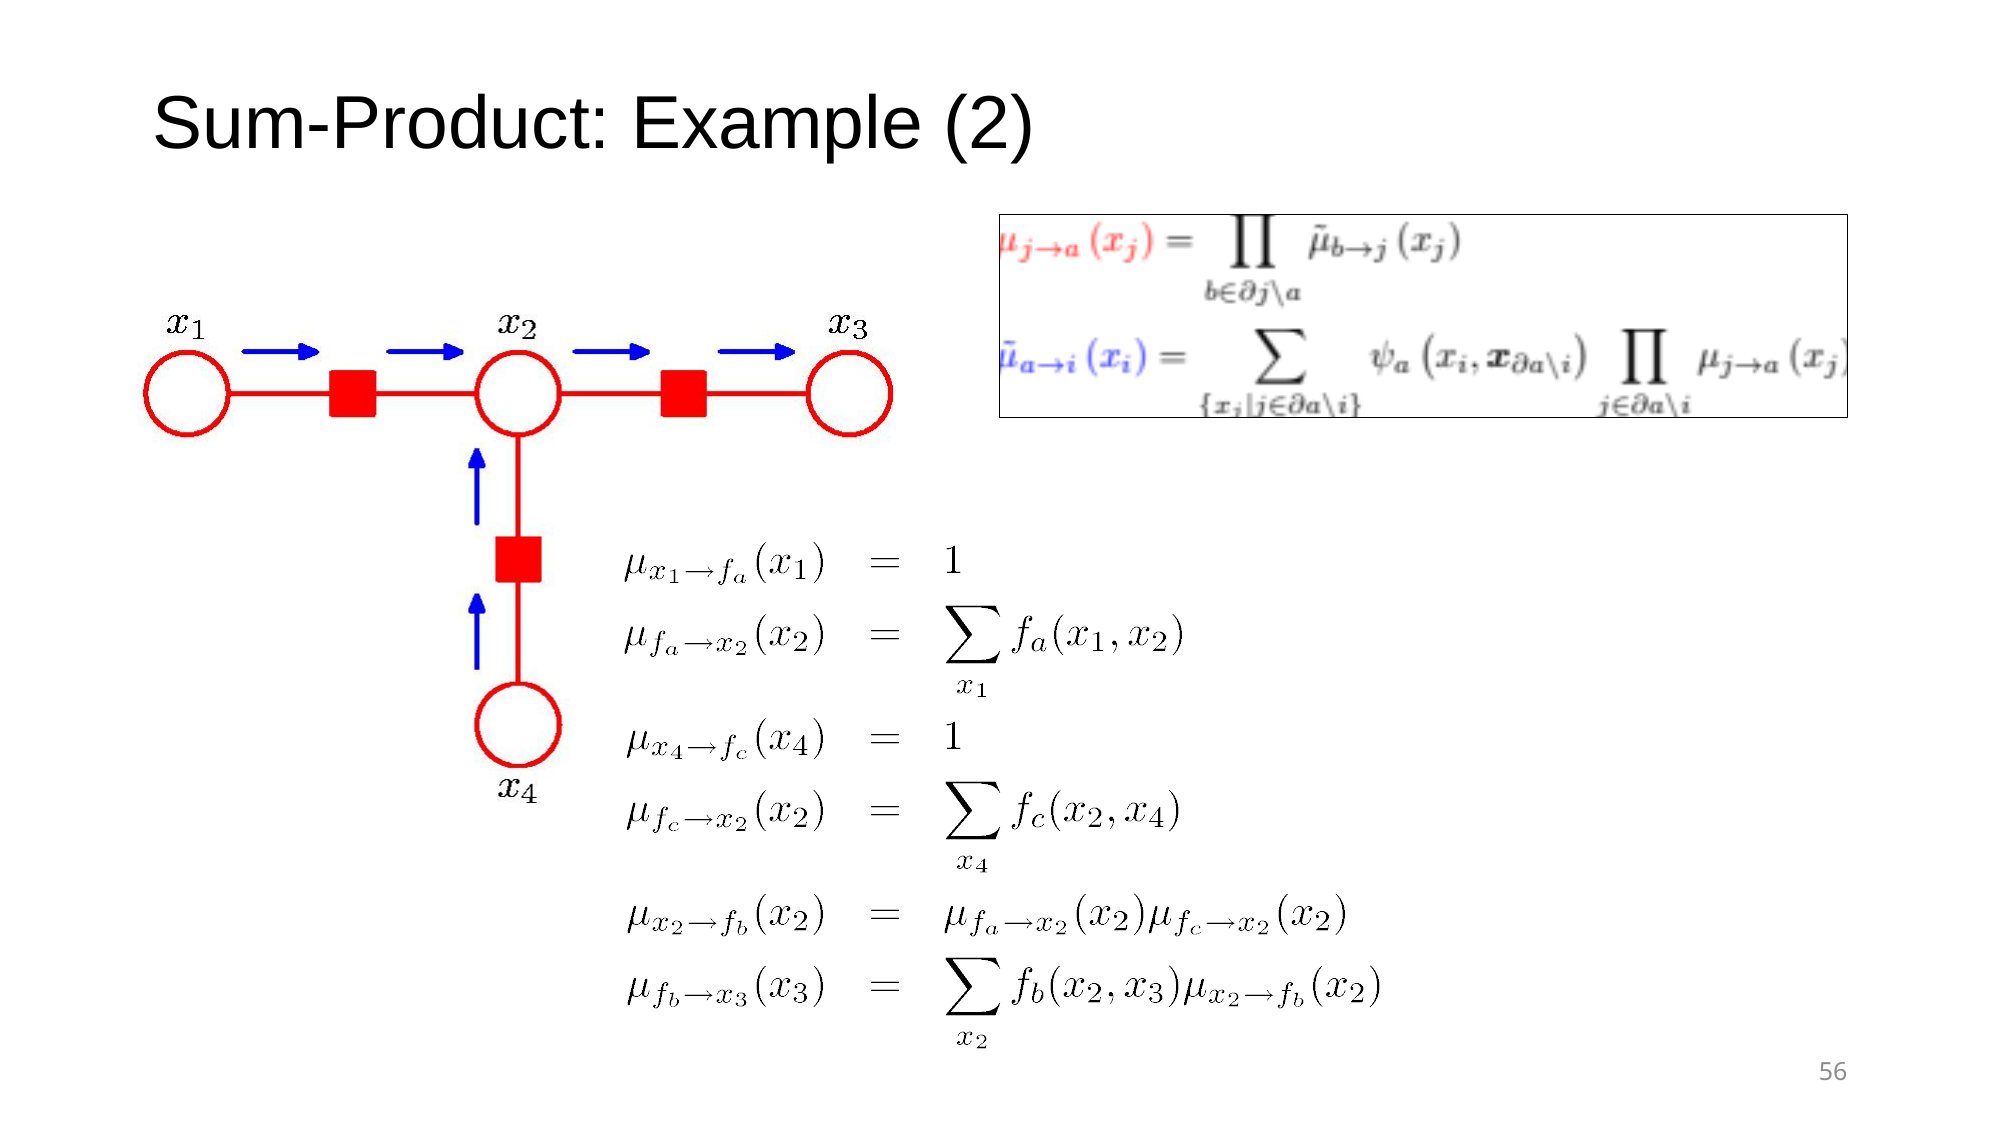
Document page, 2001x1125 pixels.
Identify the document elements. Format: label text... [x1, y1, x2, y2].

picture [620, 540, 1380, 1049]
picture [999, 214, 1848, 417]
title Sum-Product: Example (2) [137, 59, 1863, 189]
slide_number 56 [1412, 1042, 1863, 1103]
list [137, 314, 896, 811]
